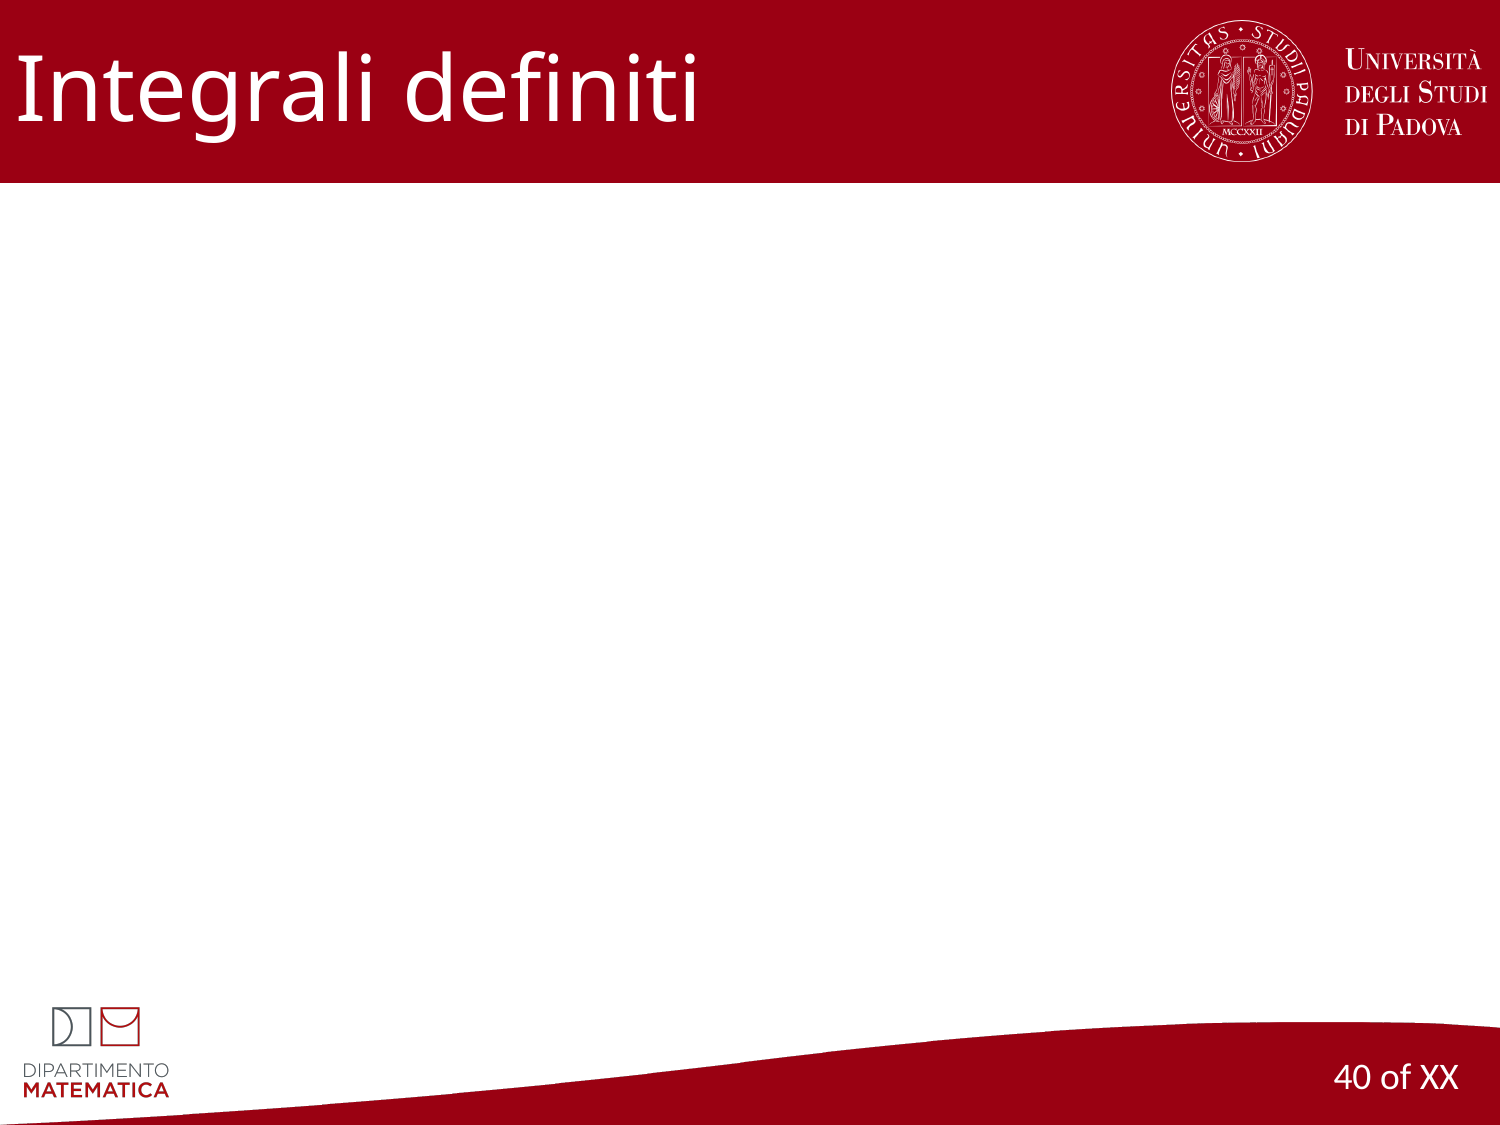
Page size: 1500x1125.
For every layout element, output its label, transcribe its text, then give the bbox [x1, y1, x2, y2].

picture [1171, 20, 1487, 162]
slide_number 40 of XX [1136, 1044, 1474, 1104]
title Integrali definiti [0, 0, 1159, 183]
picture [0, 1007, 1500, 1125]
